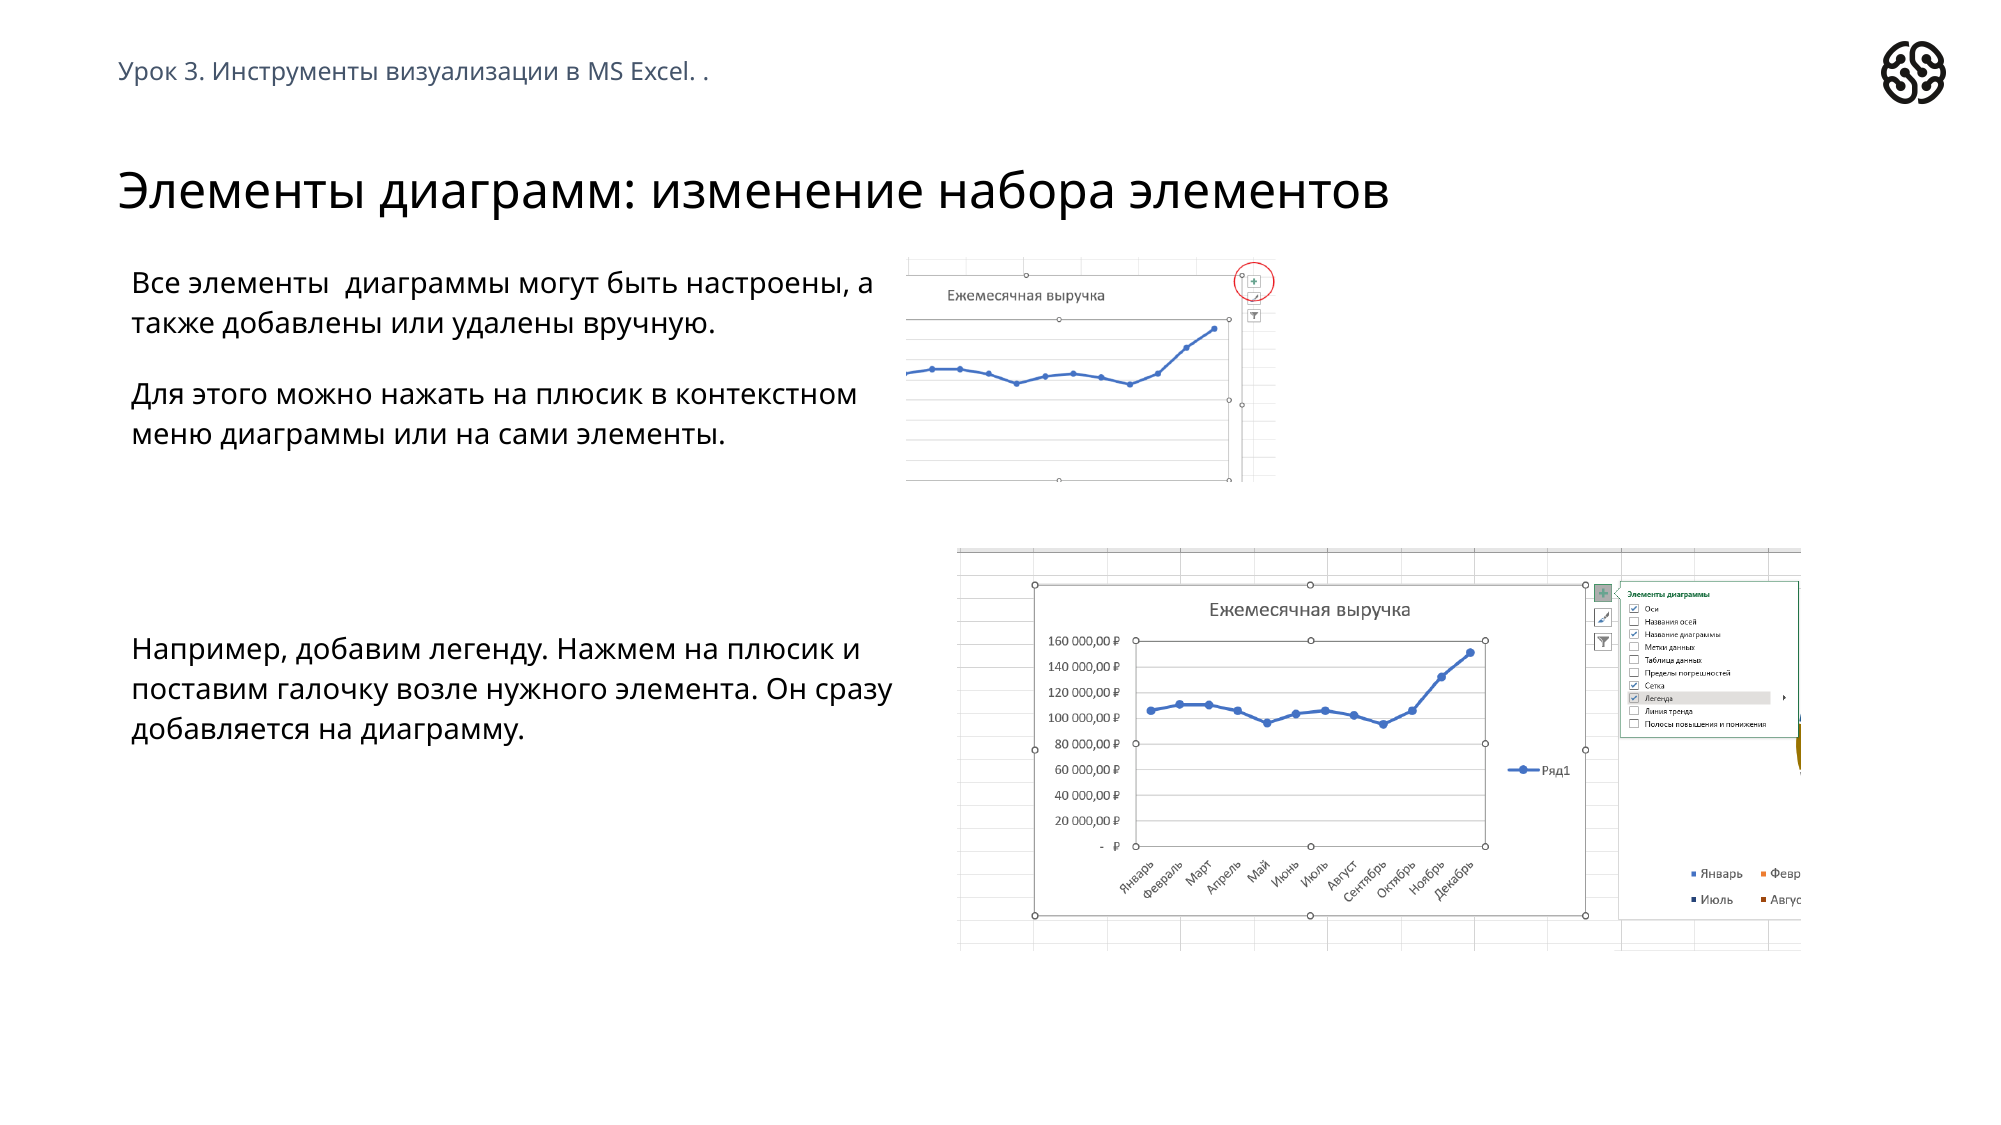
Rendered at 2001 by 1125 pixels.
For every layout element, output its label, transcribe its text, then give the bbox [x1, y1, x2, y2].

subtitle Все элементы диаграммы могут быть настроены, а также добавлены или удалены вручную. Для этого можно нажать на плюсик в контекстном меню диаграммы или на сами элементы. Например, добавим легенду. Нажмем на плюсик и поставим галочку возле нужного элемента. Он сразу добавляется на диаграмму. [131, 258, 907, 968]
picture [957, 548, 1801, 951]
subtitle Урок 3. Инструменты визуализации в MS Excel. . [118, 33, 1422, 112]
picture [1881, 40, 1946, 105]
picture [906, 228, 1349, 482]
title Элементы диаграмм: изменение набора элементов [118, 157, 1882, 347]
